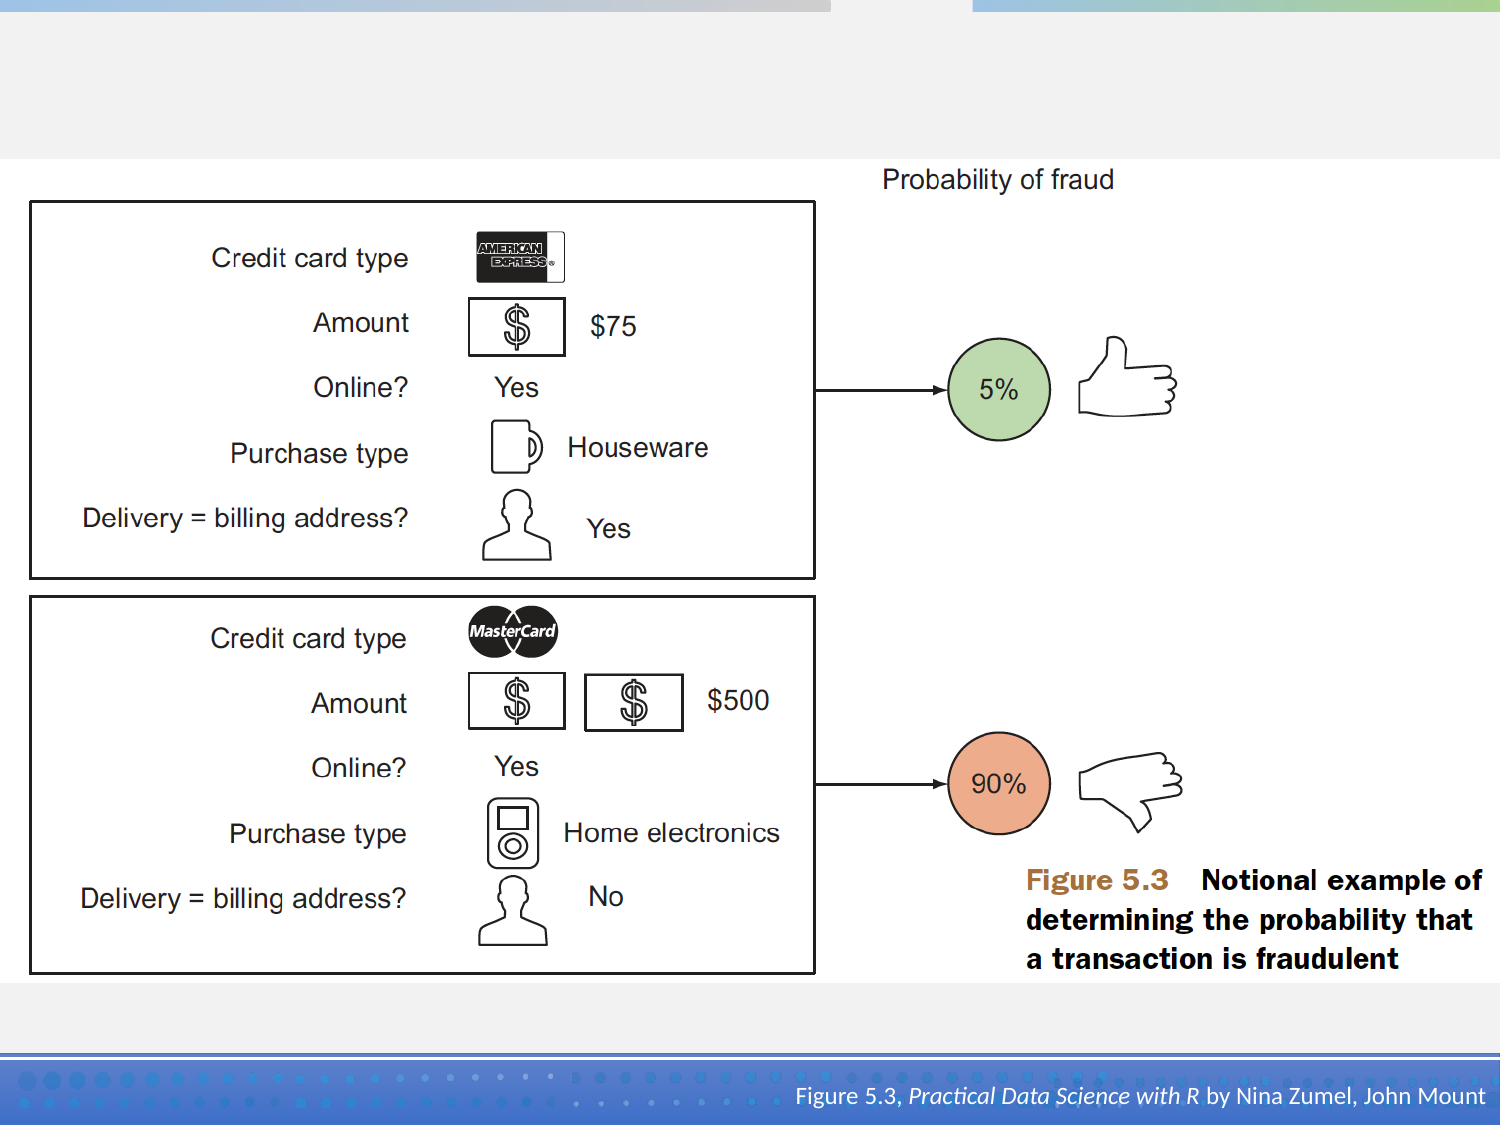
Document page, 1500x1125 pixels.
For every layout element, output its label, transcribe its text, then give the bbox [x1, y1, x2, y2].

text_box [329, 1072, 1170, 1118]
picture [0, 159, 1500, 983]
text_box Figure 5.3, Practical Data Science with R by Nina Zumel, John Mount [780, 1072, 1500, 1117]
